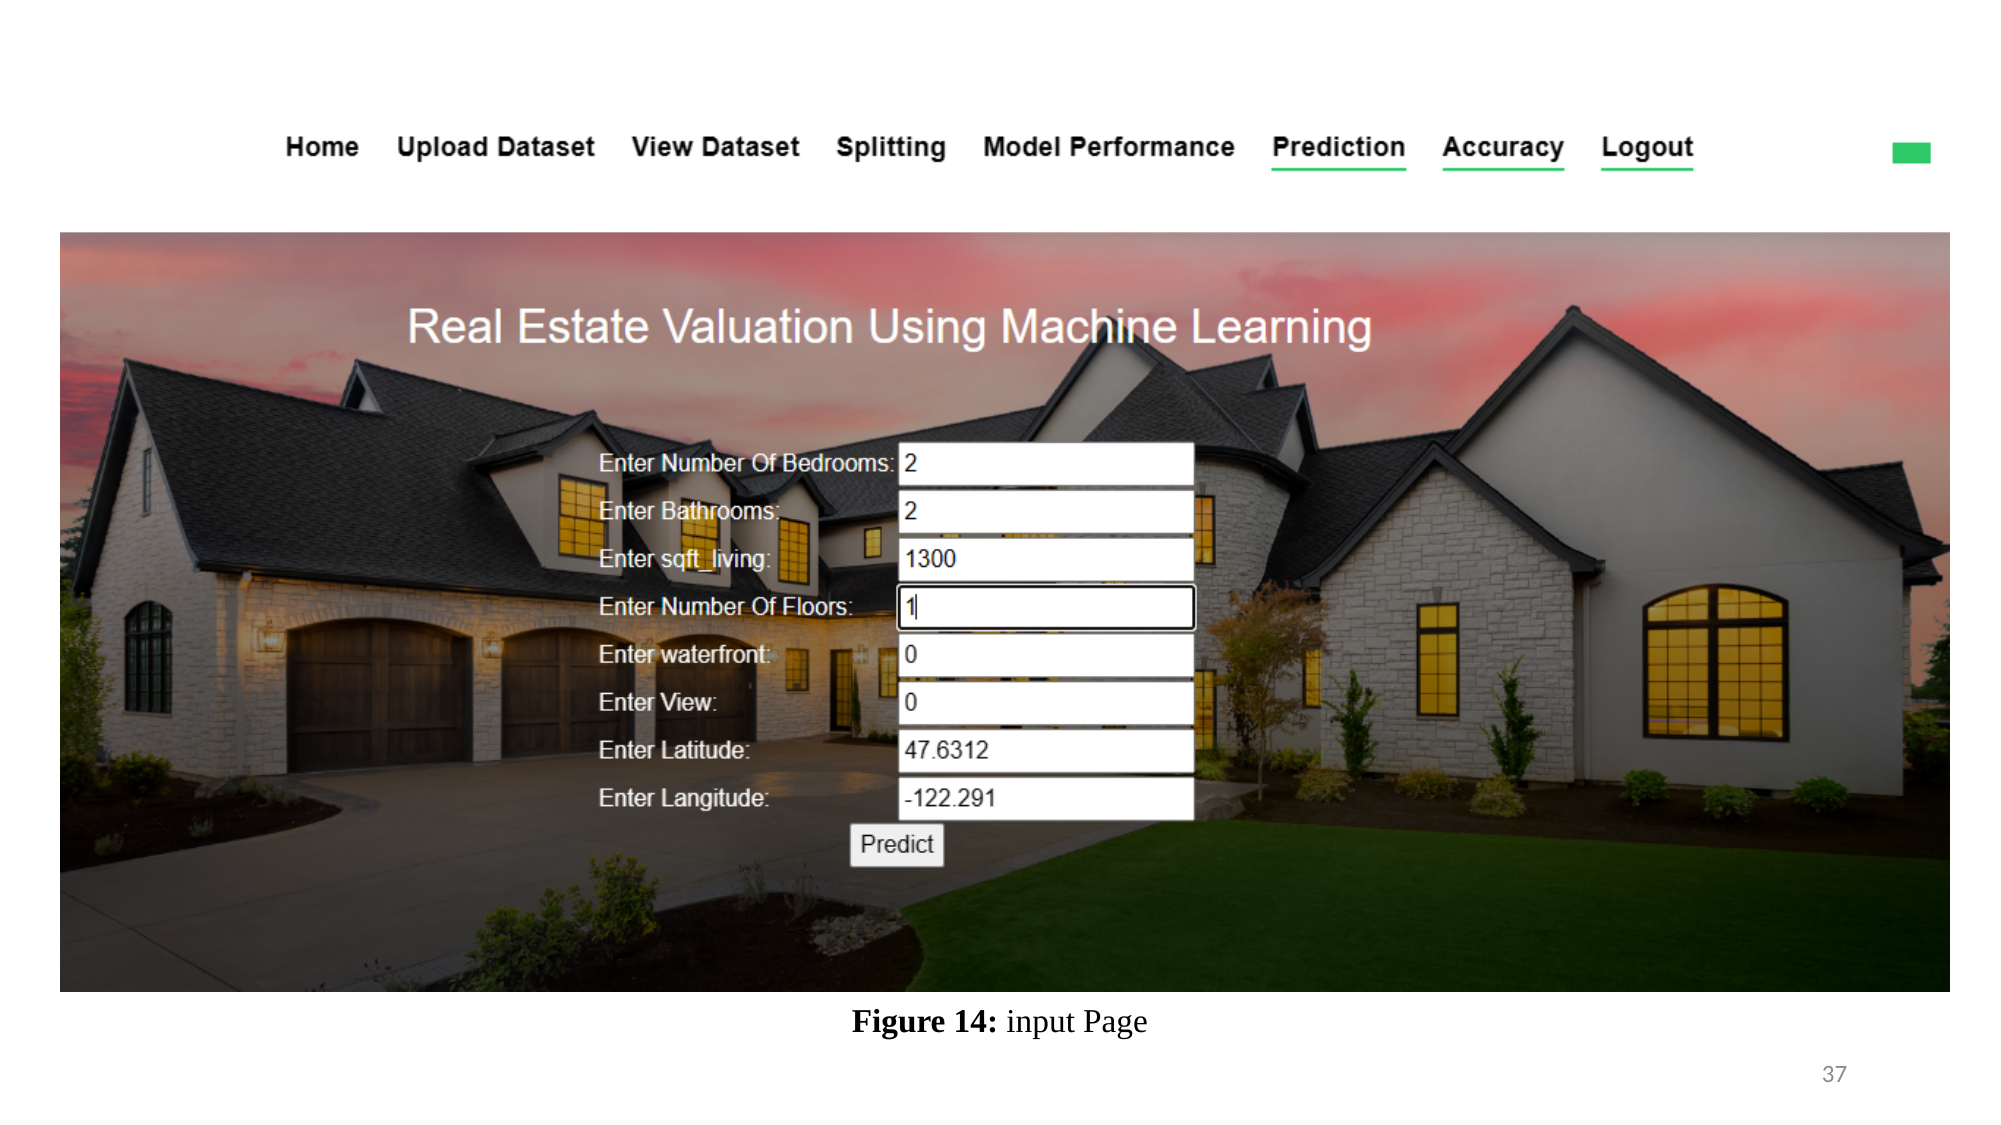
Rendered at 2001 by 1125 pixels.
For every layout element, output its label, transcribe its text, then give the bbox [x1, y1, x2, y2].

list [59, 77, 1950, 993]
slide_number 37 [1412, 1042, 1863, 1103]
text_box Figure 14: input Page [706, 993, 1294, 1047]
